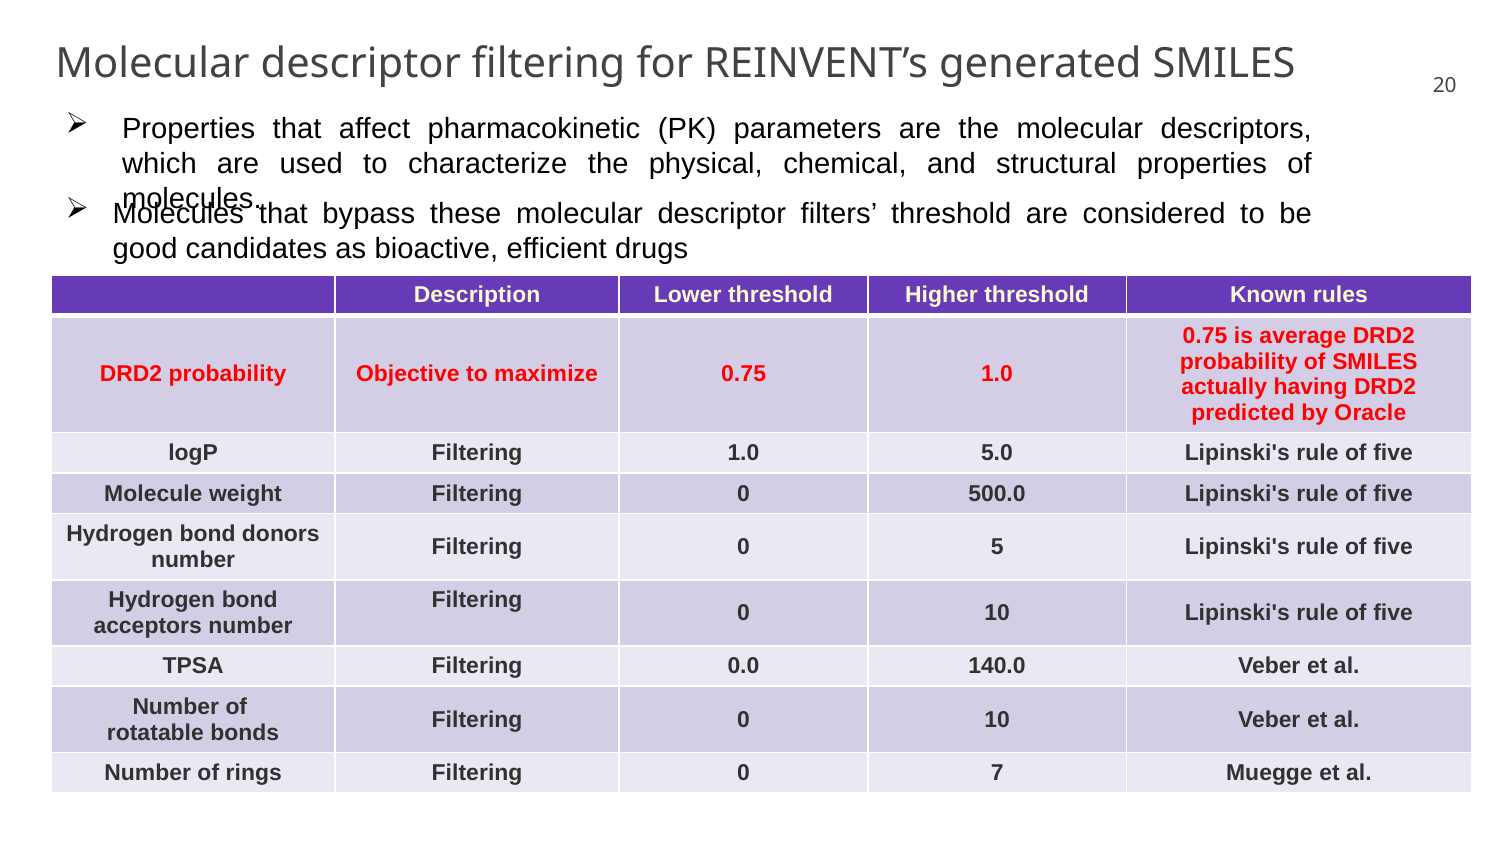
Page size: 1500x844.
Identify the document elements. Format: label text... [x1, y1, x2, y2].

text_box Molecules that bypass these molecular descriptor filters’ threshold are considered to be good candidates as bioactive, efficient drugs [51, 186, 1329, 272]
table_cell 0.75 is average DRD2 probability of SMILES actually having DRD2 predicted by Oracle [1127, 318, 1471, 432]
table_header Higher threshold [869, 276, 1126, 313]
text_box Properties that affect pharmacokinetic (PK) parameters are the molecular descriptors, which are used to characterize the physical, chemical, and structural properties of molecules. [51, 101, 1329, 186]
table_cell 10 [869, 581, 1126, 645]
table_cell DRD2 probability [52, 318, 334, 432]
table_header Lower threshold [620, 276, 867, 313]
table_cell 0.75 [620, 318, 867, 432]
table_cell Lipinski's rule of five [1127, 433, 1471, 472]
table_header Known rules [1127, 276, 1471, 313]
table_cell 0 [620, 514, 867, 579]
table_cell Filtering [336, 753, 618, 792]
table_cell Hydrogen bond donors number [52, 514, 334, 579]
table_cell Number of rotatable bonds [52, 687, 334, 752]
table_cell Filtering [336, 647, 618, 685]
table_cell 7 [869, 753, 1126, 792]
table_cell Veber et al. [1127, 687, 1471, 752]
table_cell 500.0 [869, 474, 1126, 513]
table_cell 5.0 [869, 433, 1126, 472]
slide_number 20 [1381, 53, 1472, 119]
table_cell 5 [869, 514, 1126, 579]
table_cell TPSA [52, 647, 334, 685]
table_cell Muegge et al. [1127, 753, 1471, 792]
table_cell Molecule weight [52, 474, 334, 513]
table_cell Filtering [336, 514, 618, 579]
table_cell 10 [869, 687, 1126, 752]
table_cell Objective to maximize [336, 318, 618, 432]
table_header Description [336, 276, 618, 313]
table_cell Lipinski's rule of five [1127, 474, 1471, 513]
table_cell logP [52, 433, 334, 472]
table_cell Lipinski's rule of five [1127, 514, 1471, 579]
table_cell Lipinski's rule of five [1127, 581, 1471, 645]
table_cell 1.0 [869, 318, 1126, 432]
title Molecular descriptor filtering for REINVENT’s generated SMILES [40, 36, 1439, 101]
table_cell Filtering [336, 433, 618, 472]
table_cell 0.0 [620, 647, 867, 685]
table_cell 0 [620, 753, 867, 792]
table_header [52, 276, 334, 313]
table_cell 0 [620, 687, 867, 752]
table_cell Filtering [336, 581, 618, 645]
table_cell Filtering [336, 474, 618, 513]
table_cell 140.0 [869, 647, 1126, 685]
table_cell 1.0 [620, 433, 867, 472]
table_cell Veber et al. [1127, 647, 1471, 685]
table_cell Number of rings [52, 753, 334, 792]
table_cell Hydrogen bond acceptors number [52, 581, 334, 645]
table_cell 0 [620, 474, 867, 513]
table_cell 0 [620, 581, 867, 645]
table_cell Filtering [336, 687, 618, 752]
